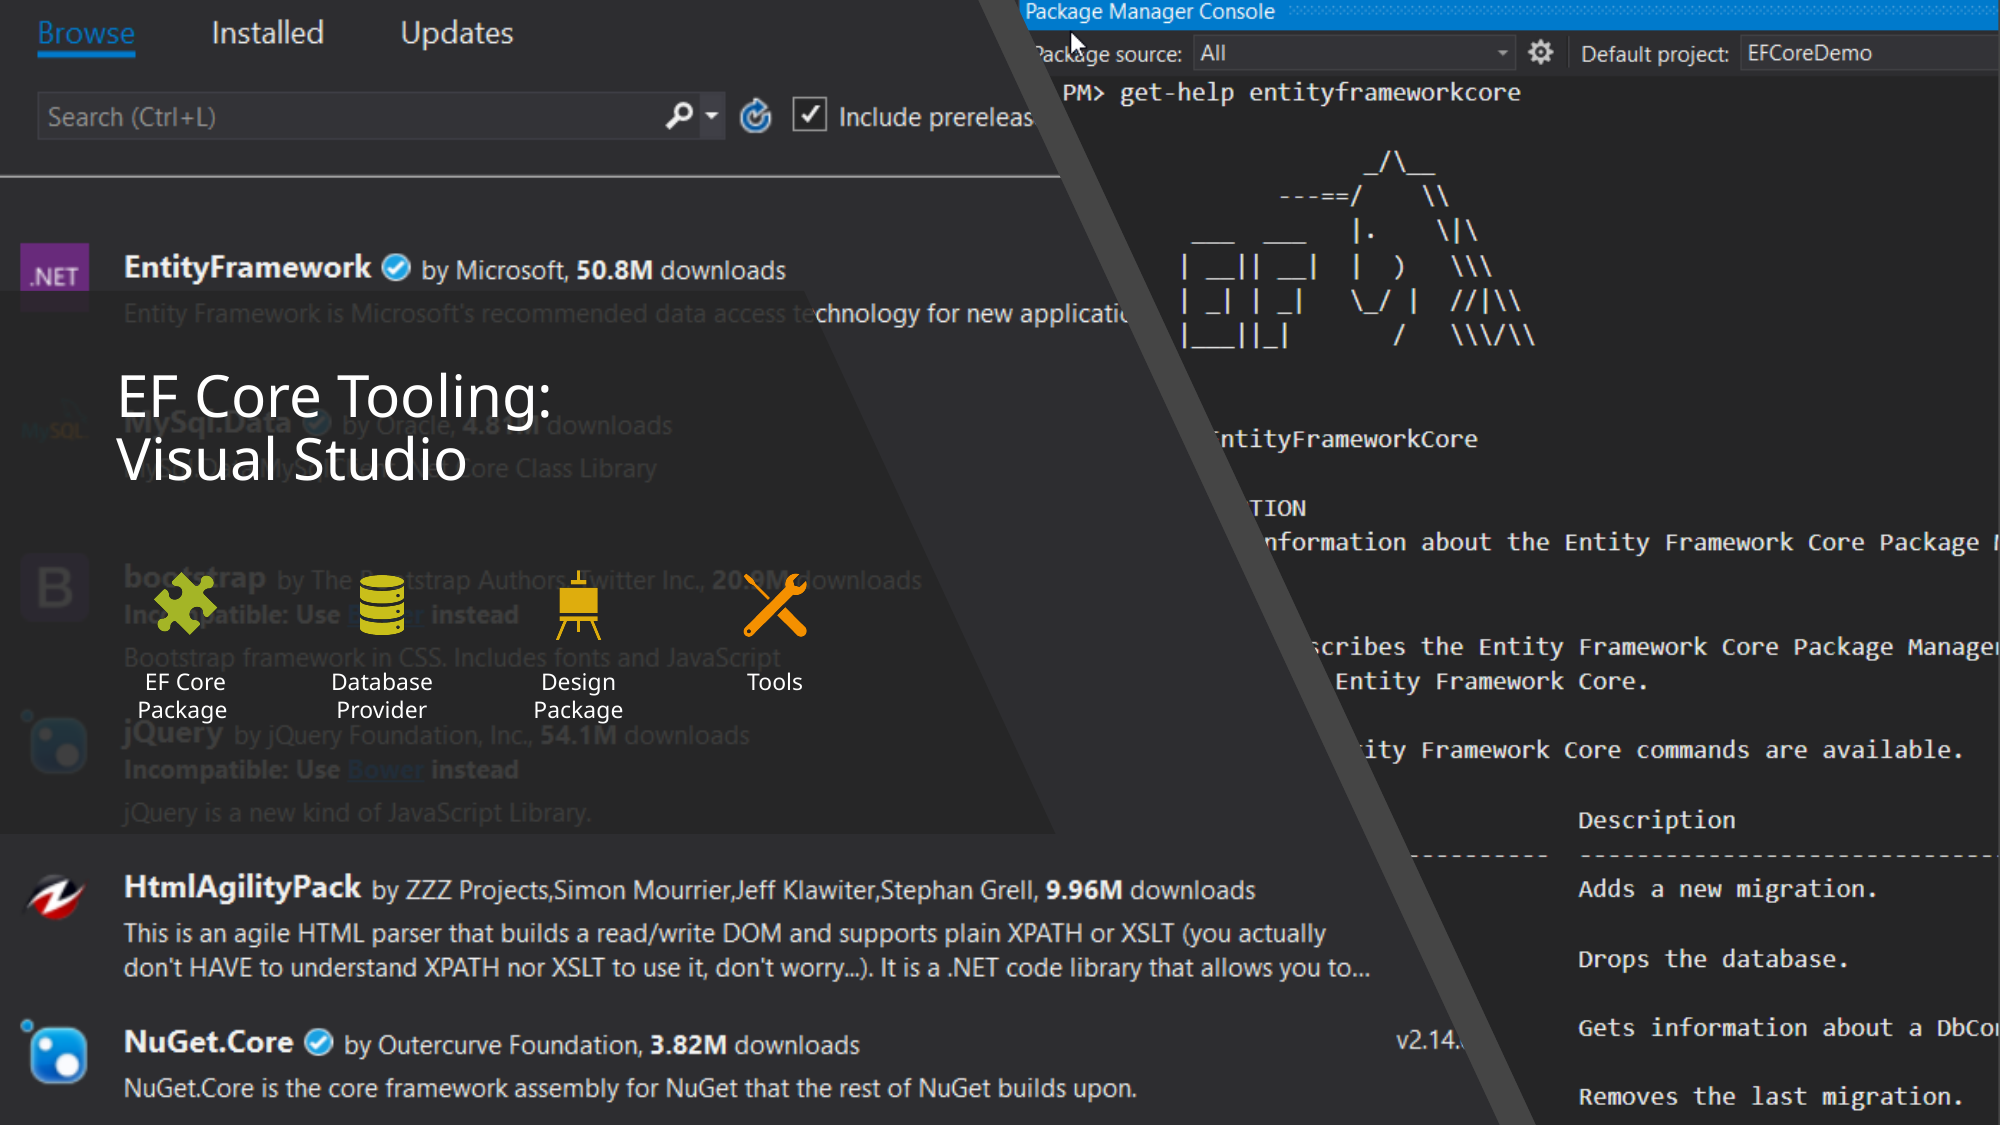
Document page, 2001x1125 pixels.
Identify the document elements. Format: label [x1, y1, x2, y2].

list [101, 505, 860, 797]
picture [0, 0, 1999, 1125]
